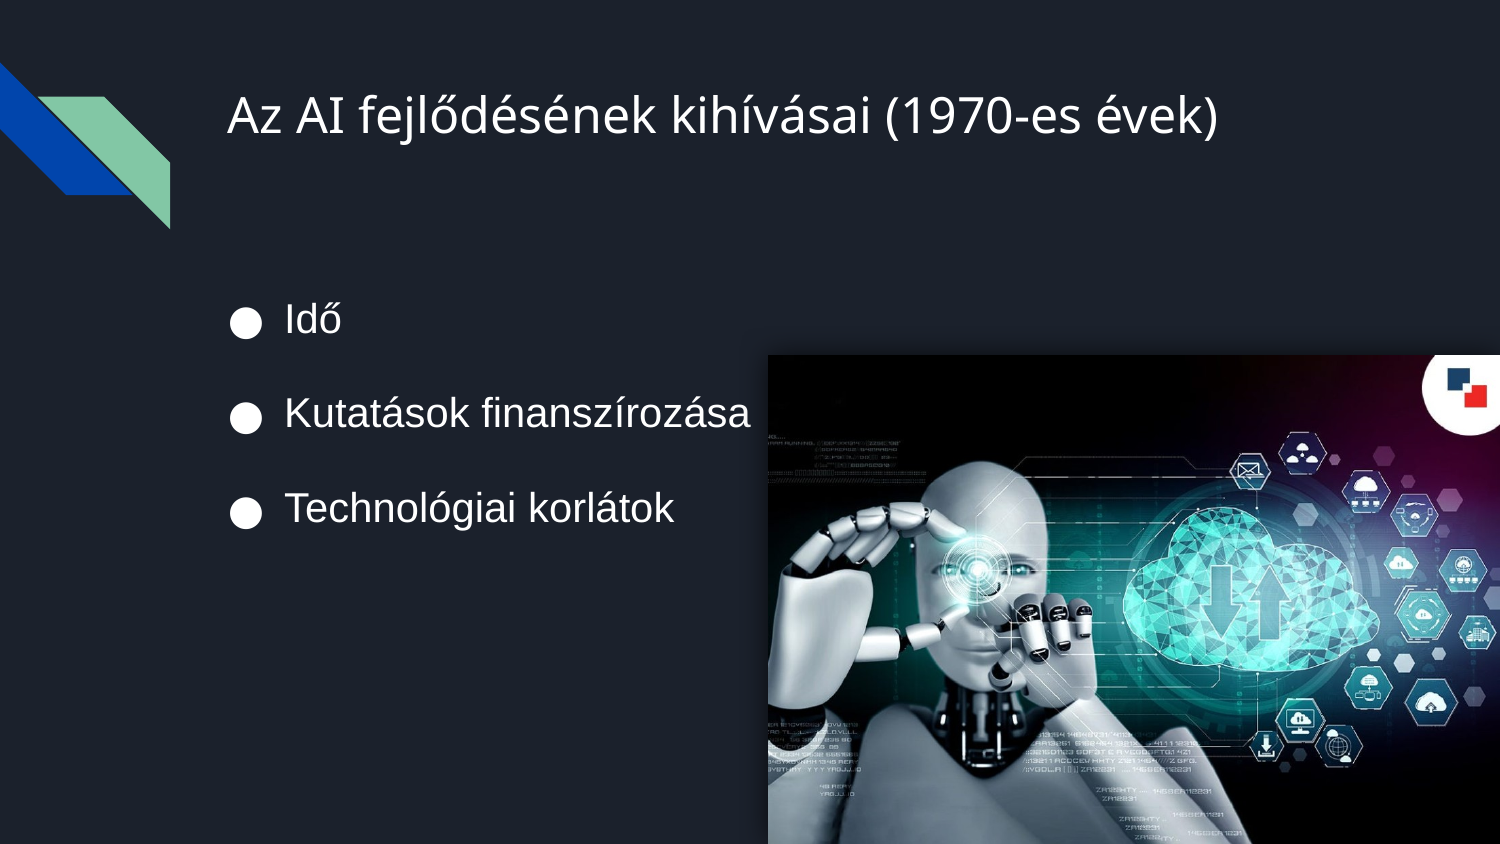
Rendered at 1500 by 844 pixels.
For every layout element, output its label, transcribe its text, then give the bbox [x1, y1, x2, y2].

title Az AI fejlődésének kihívásai (1970-es évek) [212, 64, 1368, 215]
picture [768, 355, 1500, 844]
list Idő Kutatások finanszírozása Technológiai korlátok [212, 257, 1368, 735]
